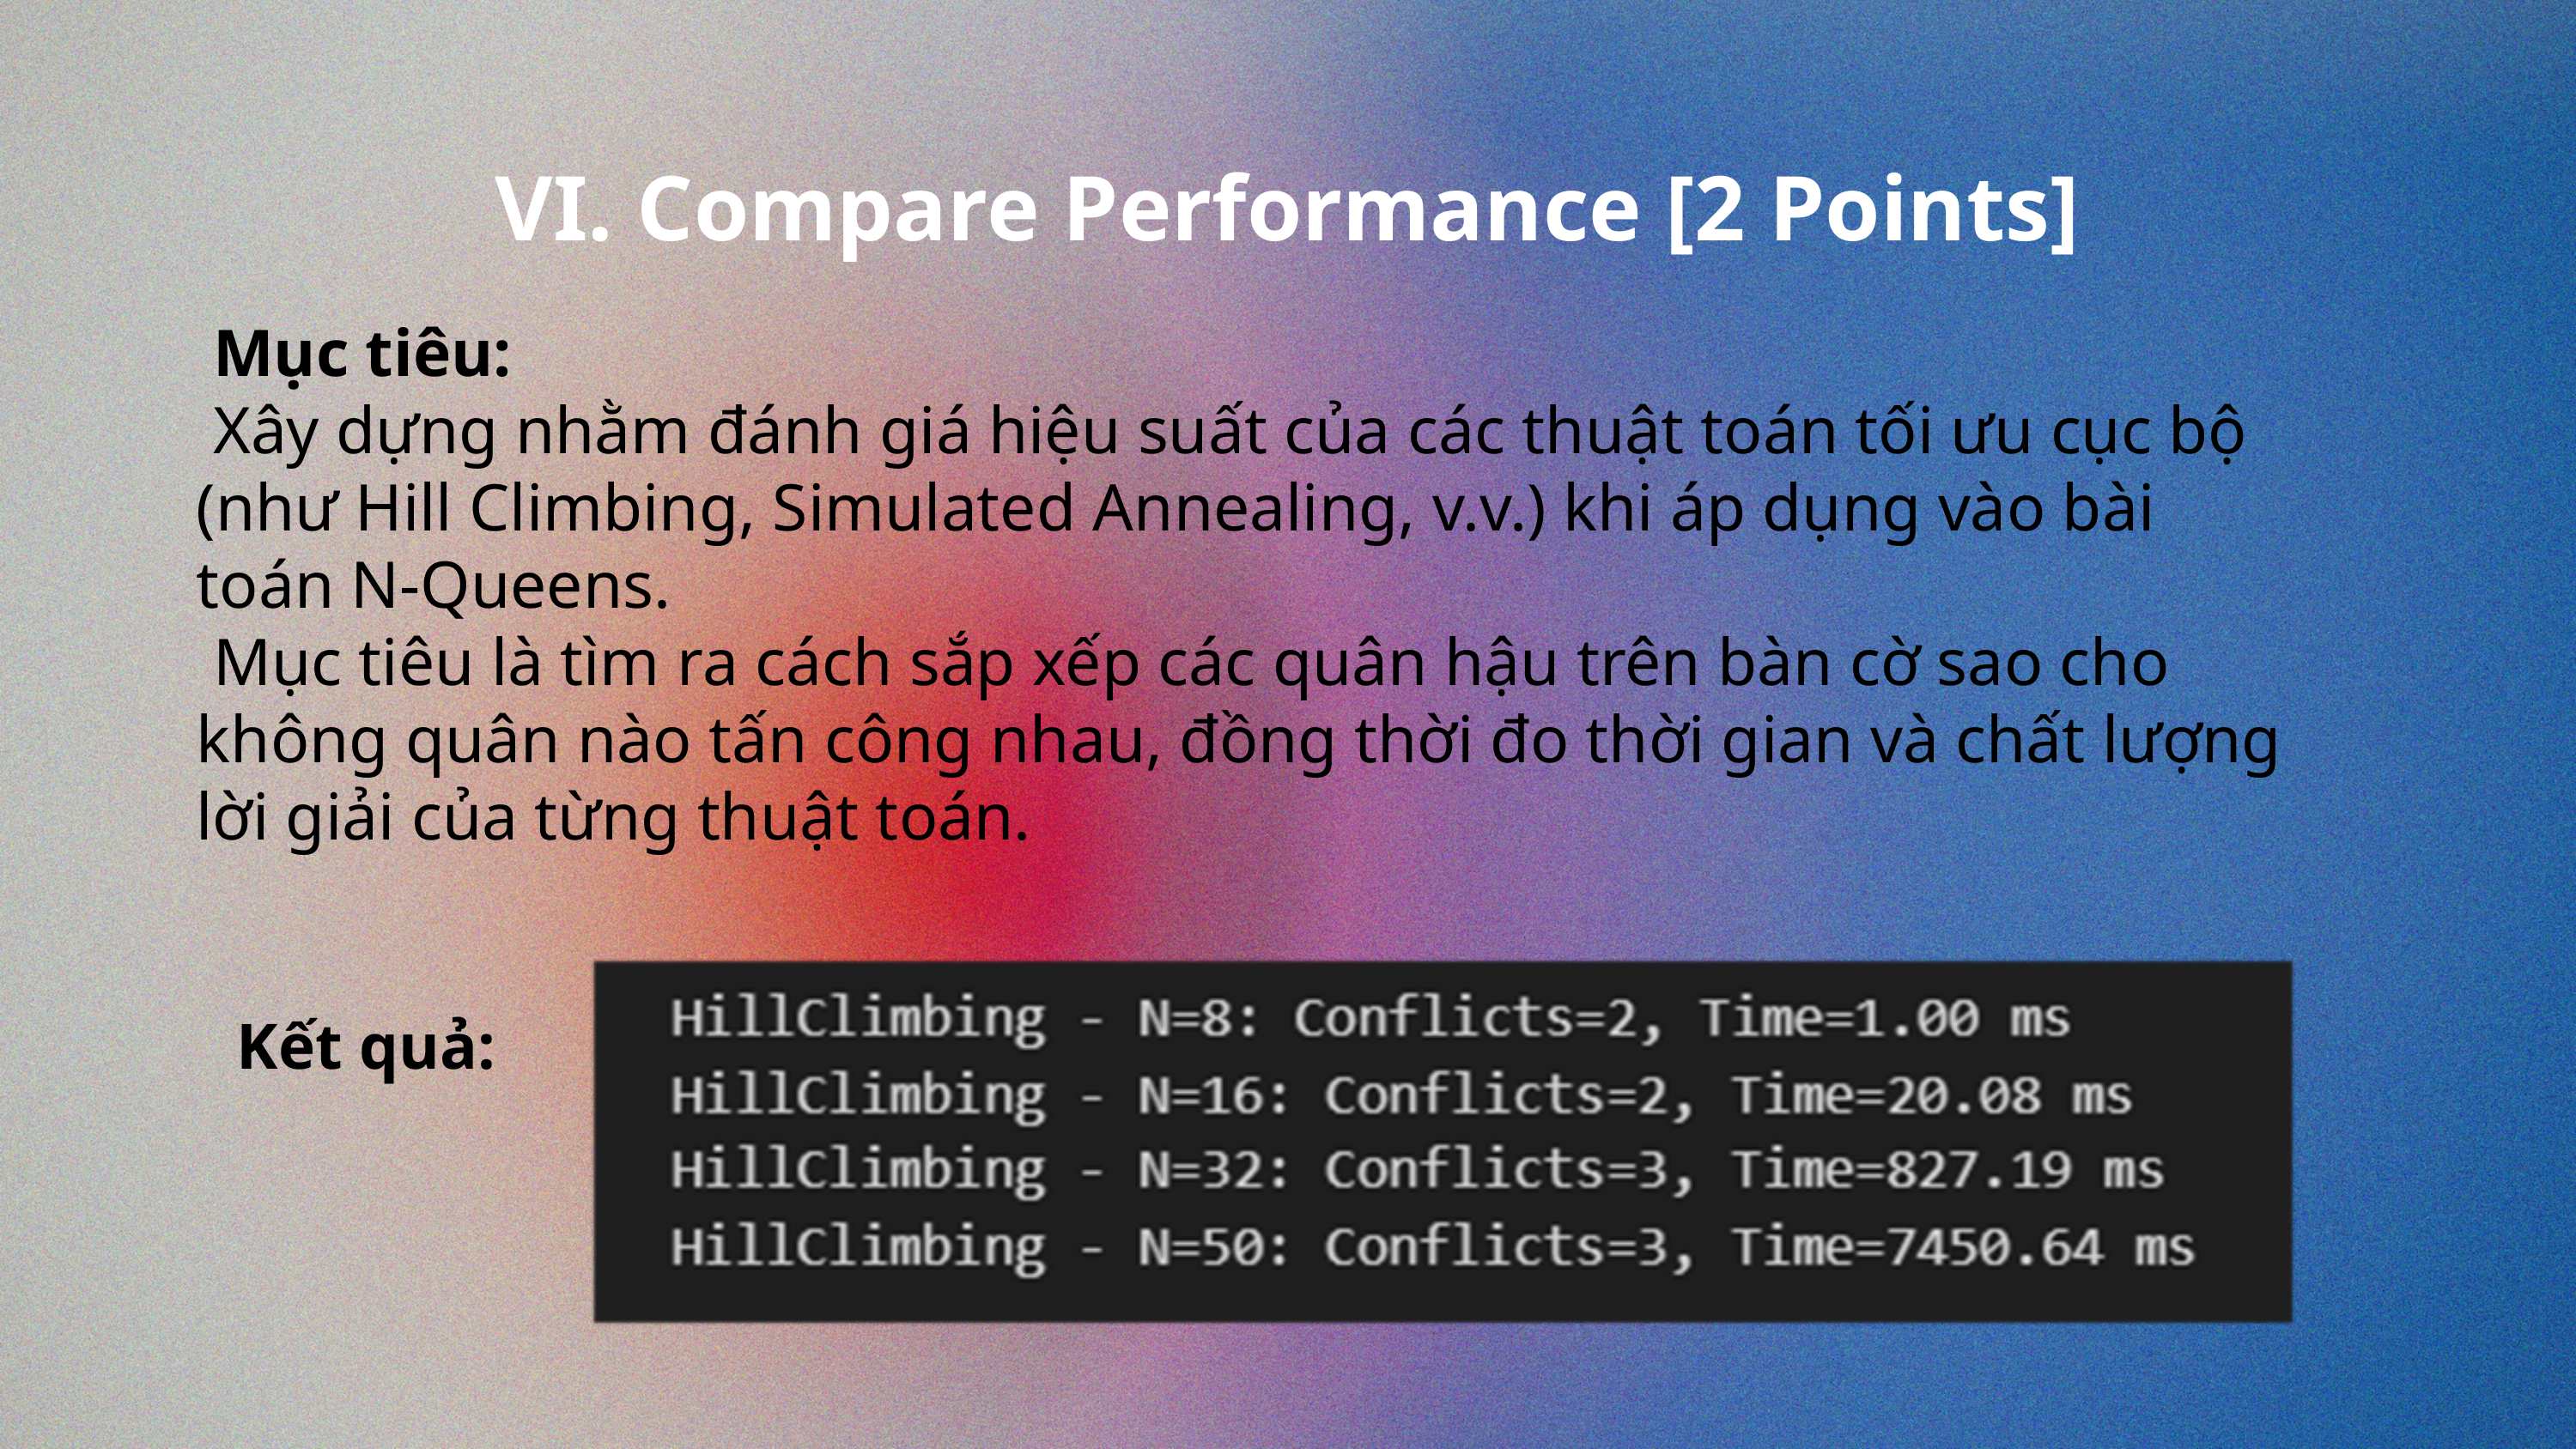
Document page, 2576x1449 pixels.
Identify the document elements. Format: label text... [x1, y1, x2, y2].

text_box [0, 0, 2576, 1449]
text_box Mục tiêu: Xây dựng nhằm đánh giá hiệu suất của các thuật toán tối ưu cục bộ (như Hill Climbing, Simulated Annealing, v.v.) khi áp dụng vào bài toán N-Queens. Mục tiêu là tìm ra cách sắp xếp các quân hậu trên bàn cờ sao cho không quân nào tấn công nhau, đồng thời đo thời gian và chất lượng lời giải của từng thuật toán. [196, 312, 2299, 931]
text_box [588, 955, 2300, 1330]
text_box VI. Compare Performance [2 Points] [236, 151, 2340, 259]
text_box Kết quả: [236, 1006, 549, 1082]
